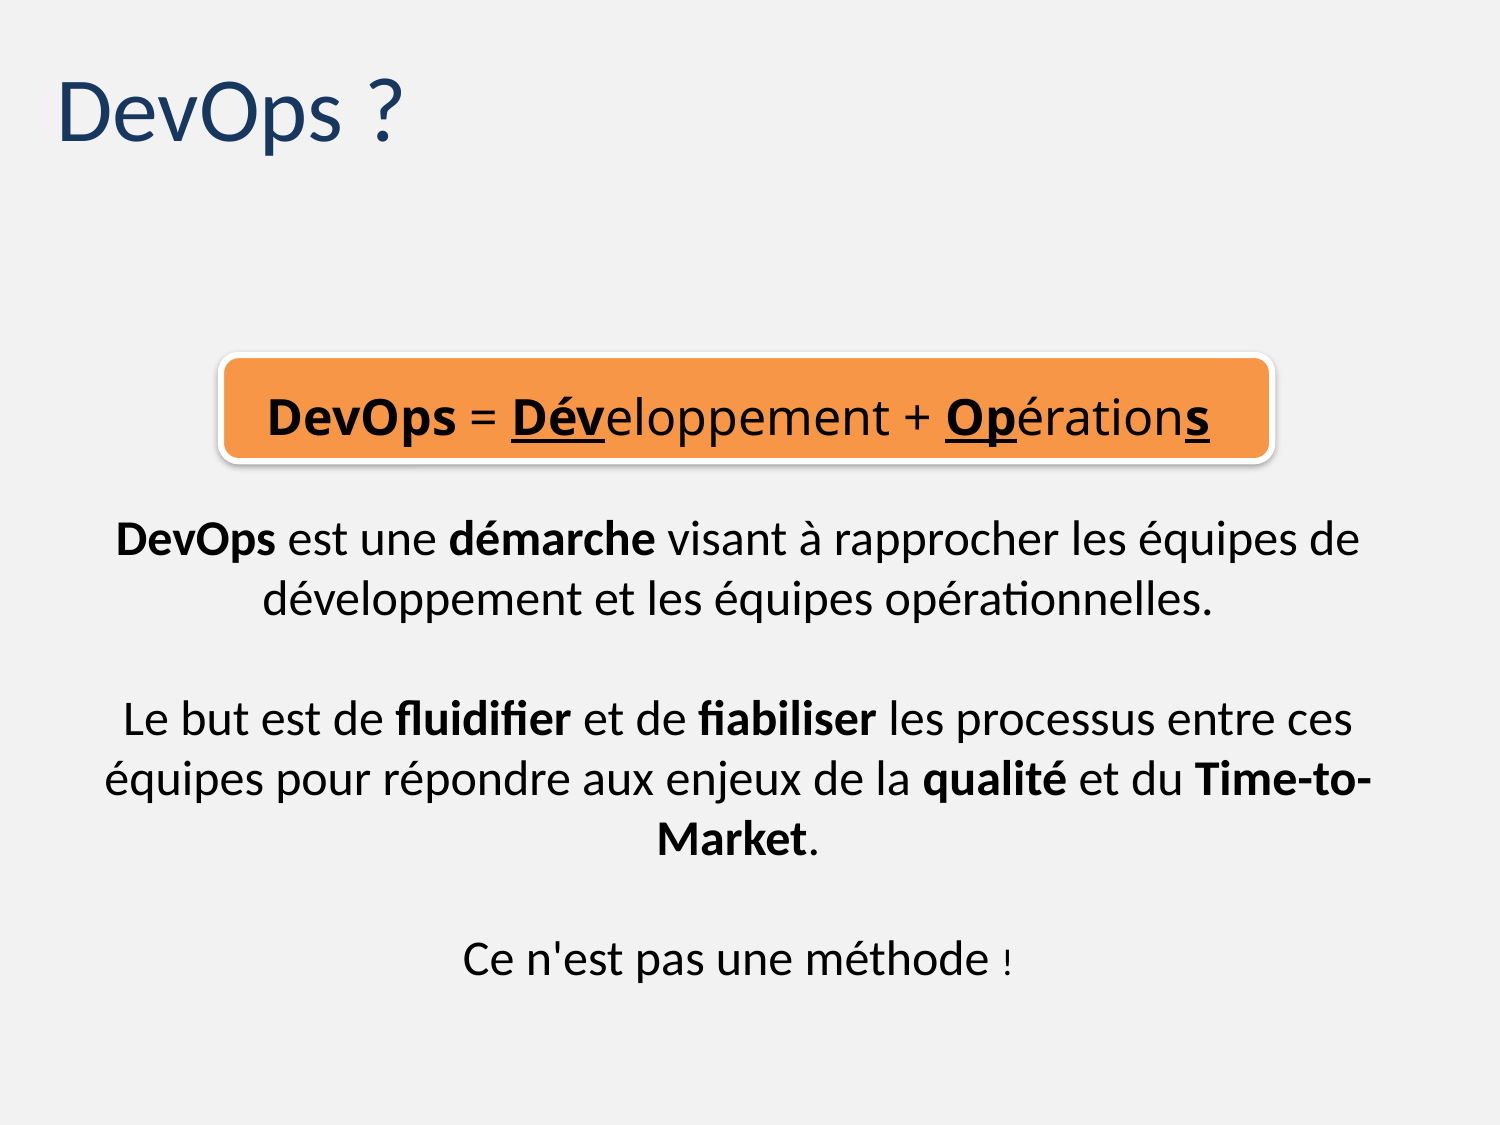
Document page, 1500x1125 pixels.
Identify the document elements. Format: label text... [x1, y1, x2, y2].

text_box DevOps = Développement + Opérations DevOps est une démarche visant à rapprocher les équipes de développement et les équipes opérationnelles. Le but est de fluidifier et de fiabiliser les processus entre ces équipes pour répondre aux enjeux de la qualité et du Time-to-Market. Ce n'est pas une méthode ! [53, 317, 1424, 993]
text_box DevOps ? [41, 42, 1199, 168]
